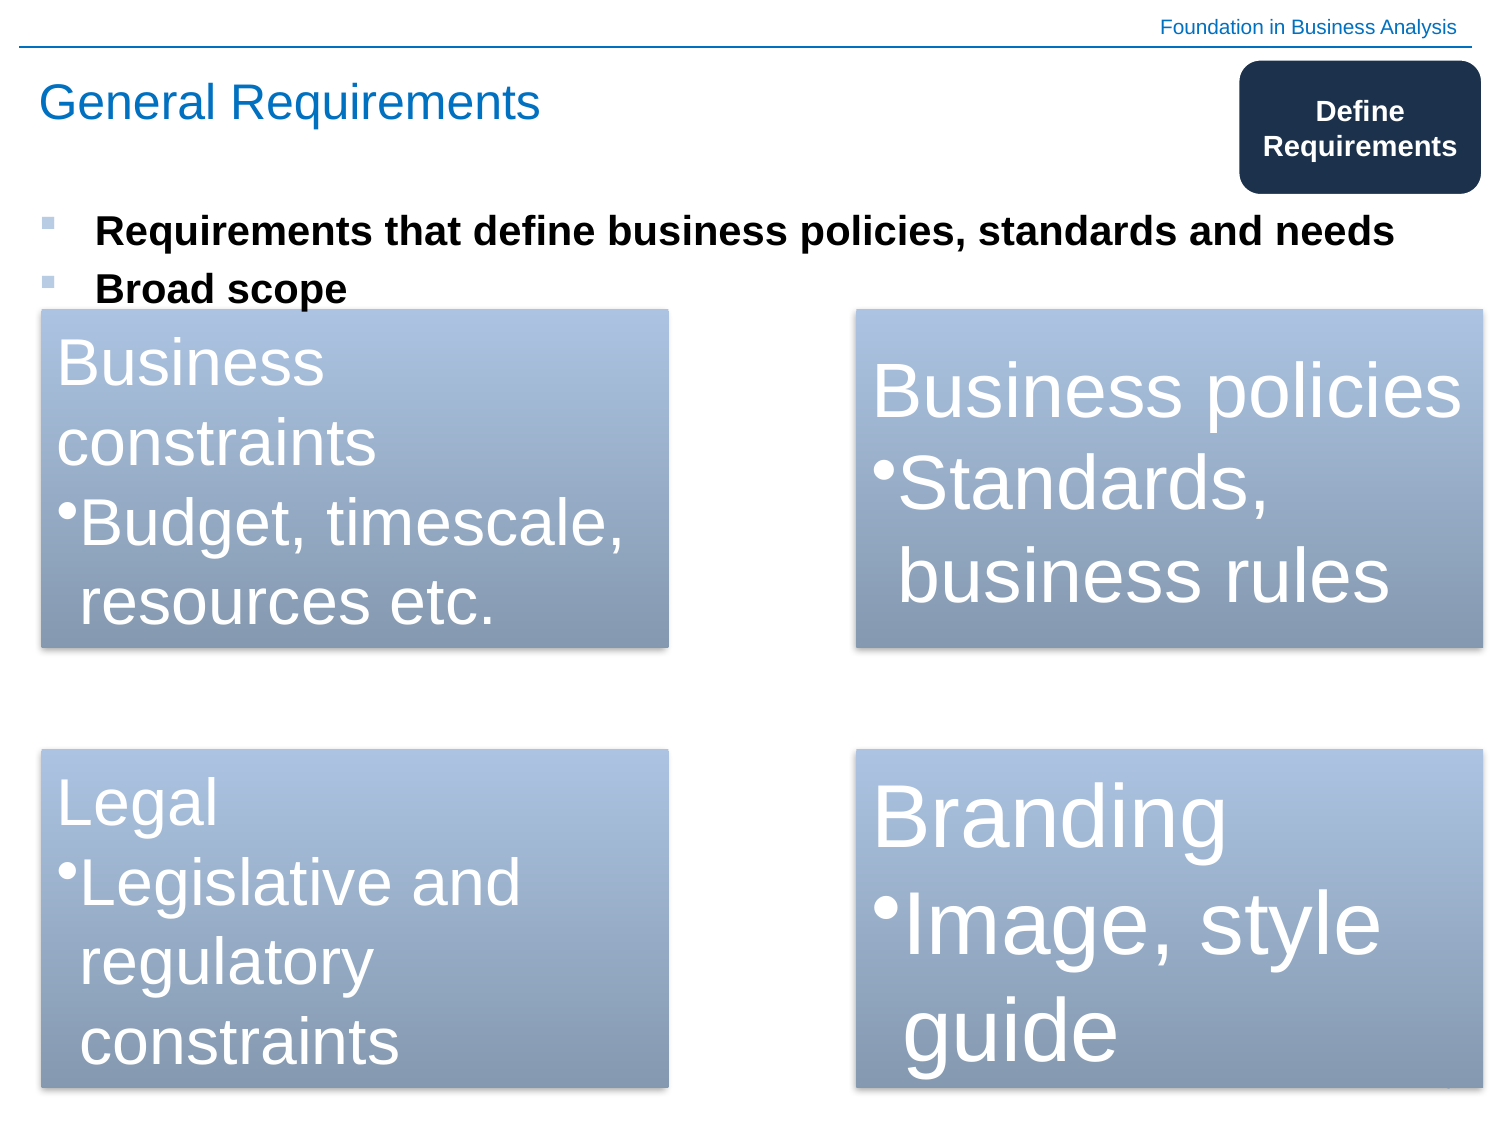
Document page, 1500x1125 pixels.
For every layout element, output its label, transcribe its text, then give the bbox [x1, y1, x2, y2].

list Requirements that define business policies, standards and needs Broad scope [23, 196, 1465, 1055]
title General Requirements [23, 58, 1249, 141]
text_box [41, 309, 1484, 1125]
text_box Define Requirements [1235, 56, 1486, 198]
